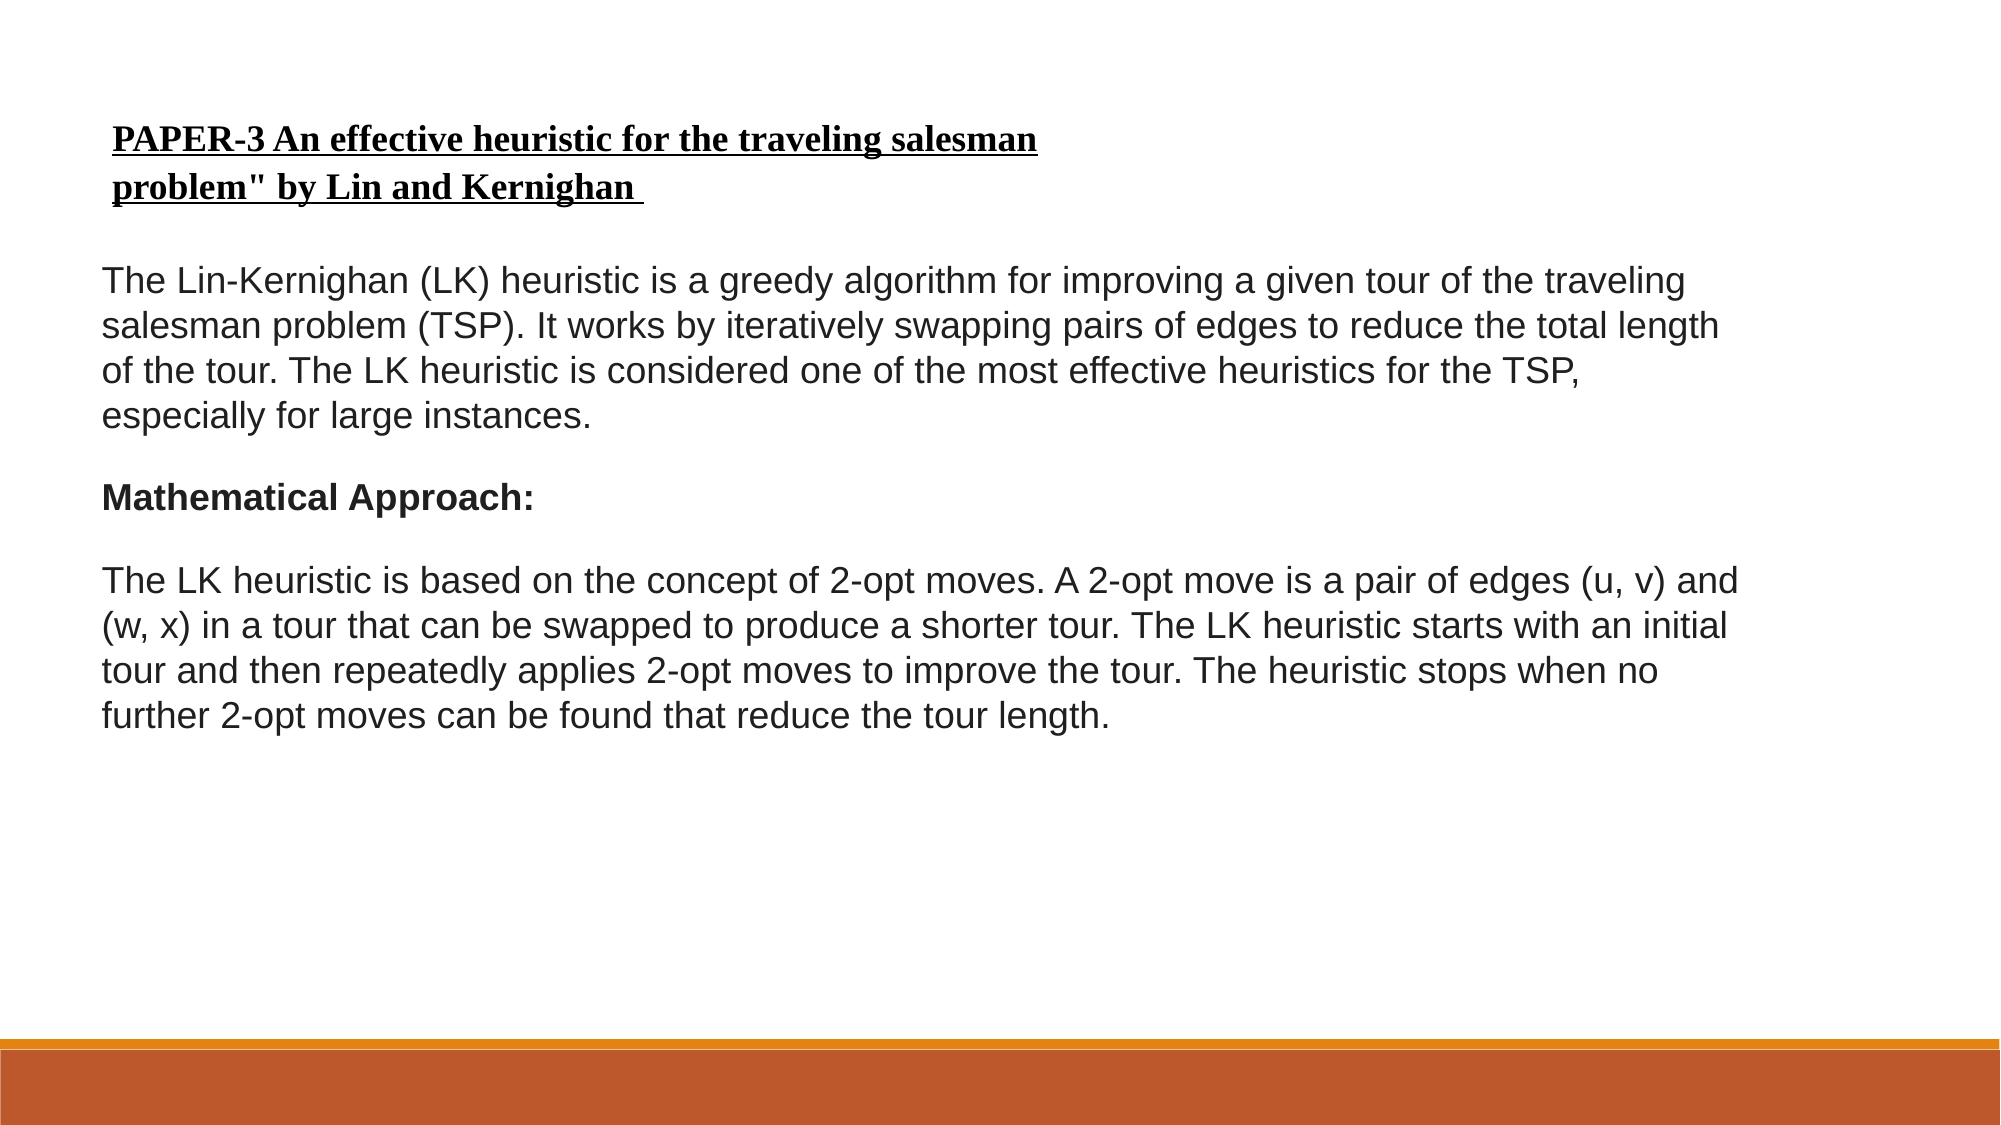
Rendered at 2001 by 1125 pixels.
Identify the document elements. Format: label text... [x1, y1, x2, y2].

text_box The Lin-Kernighan (LK) heuristic is a greedy algorithm for improving a given tour of the traveling salesman problem (TSP). It works by iteratively swapping pairs of edges to reduce the total length of the tour. The LK heuristic is considered one of the most effective heuristics for the TSP, especially for large instances. Mathematical Approach: The LK heuristic is based on the concept of 2-opt moves. A 2-opt move is a pair of edges (u, v) and (w, x) in a tour that can be swapped to produce a shorter tour. The LK heuristic starts with an initial tour and then repeatedly applies 2-opt moves to improve the tour. The heuristic stops when no further 2-opt moves can be found that reduce the tour length. [86, 248, 1804, 871]
text_box PAPER-3 An effective heuristic for the traveling salesman problem" by Lin and Kernighan [97, 103, 1098, 215]
